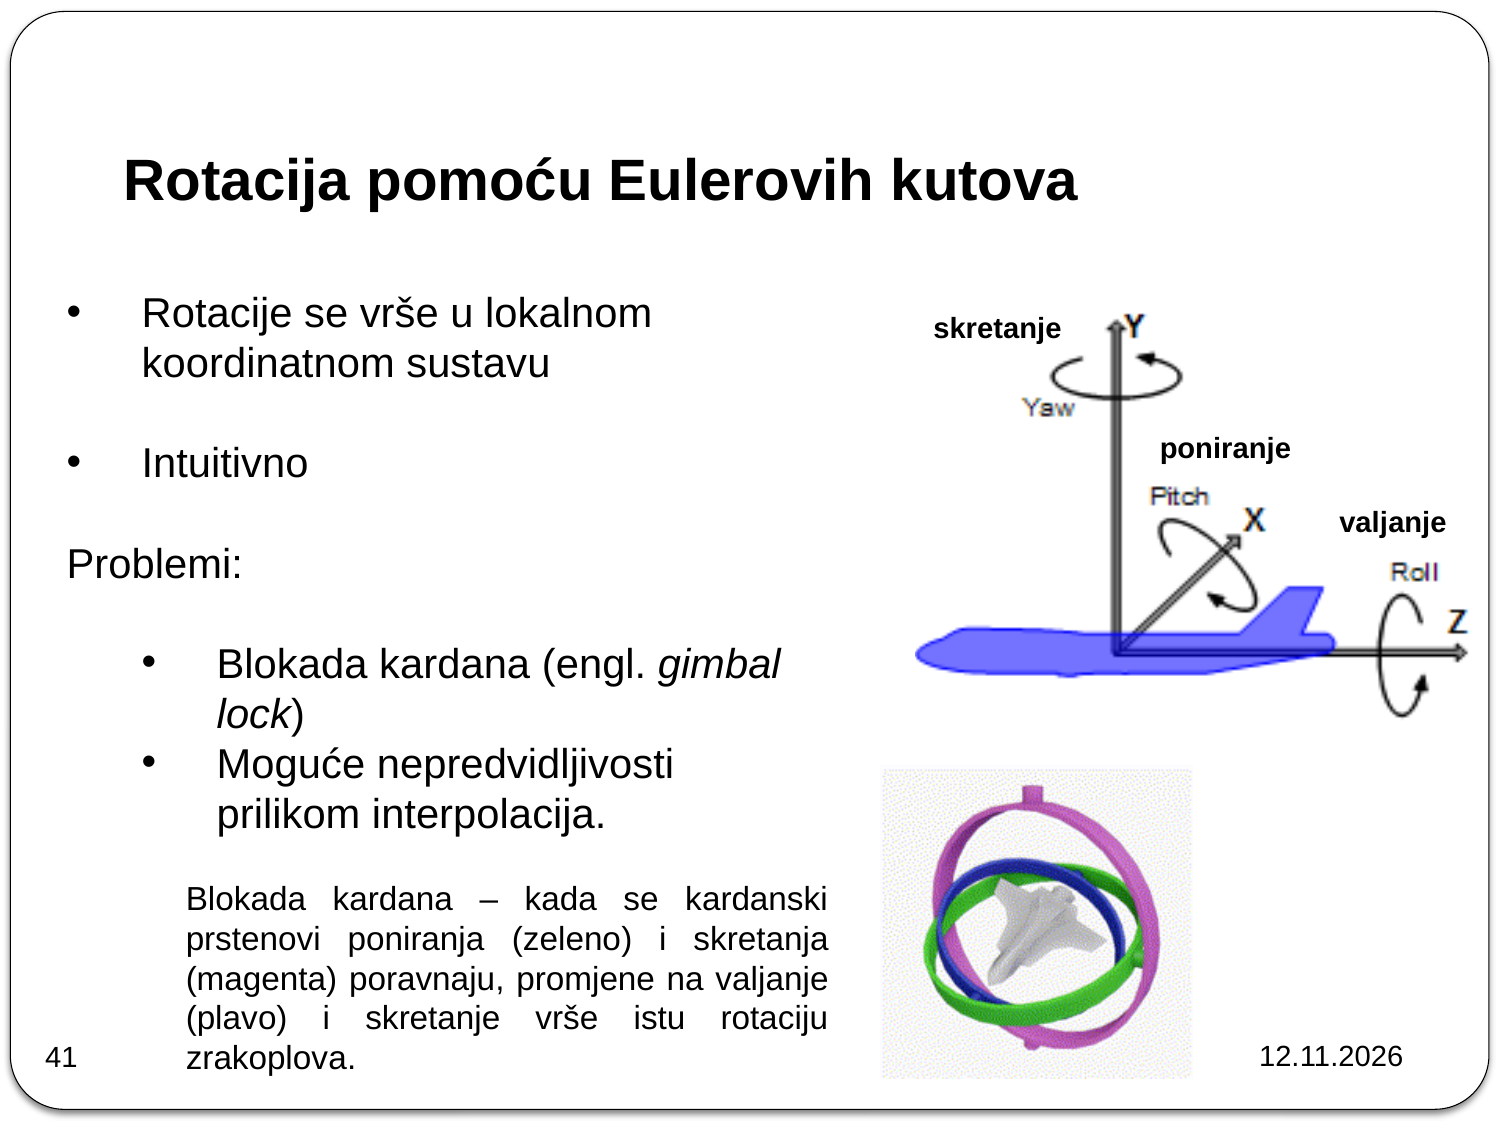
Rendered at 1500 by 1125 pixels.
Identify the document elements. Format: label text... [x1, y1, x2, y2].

text_box Blokada kardana – kada se kardanski prstenovi poniranja (zeleno) i skretanja (magenta) poravnaju, promjene na valjanje (plavo) i skretanje vrše istu rotaciju zrakoplova. [171, 869, 844, 1084]
text_box Rotacije se vrše u lokalnom koordinatnom sustavu Intuitivno Problemi: Blokada kardana (engl. gimbal lock) Moguće nepredvidljivosti prilikom interpolacija. [51, 278, 810, 894]
title Rotacija pomoću Eulerovih kutova [108, 64, 1384, 227]
picture [880, 765, 1194, 1079]
slide_number 41 [23, 1018, 99, 1094]
picture [915, 302, 1471, 724]
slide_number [1012, 1015, 1419, 1094]
